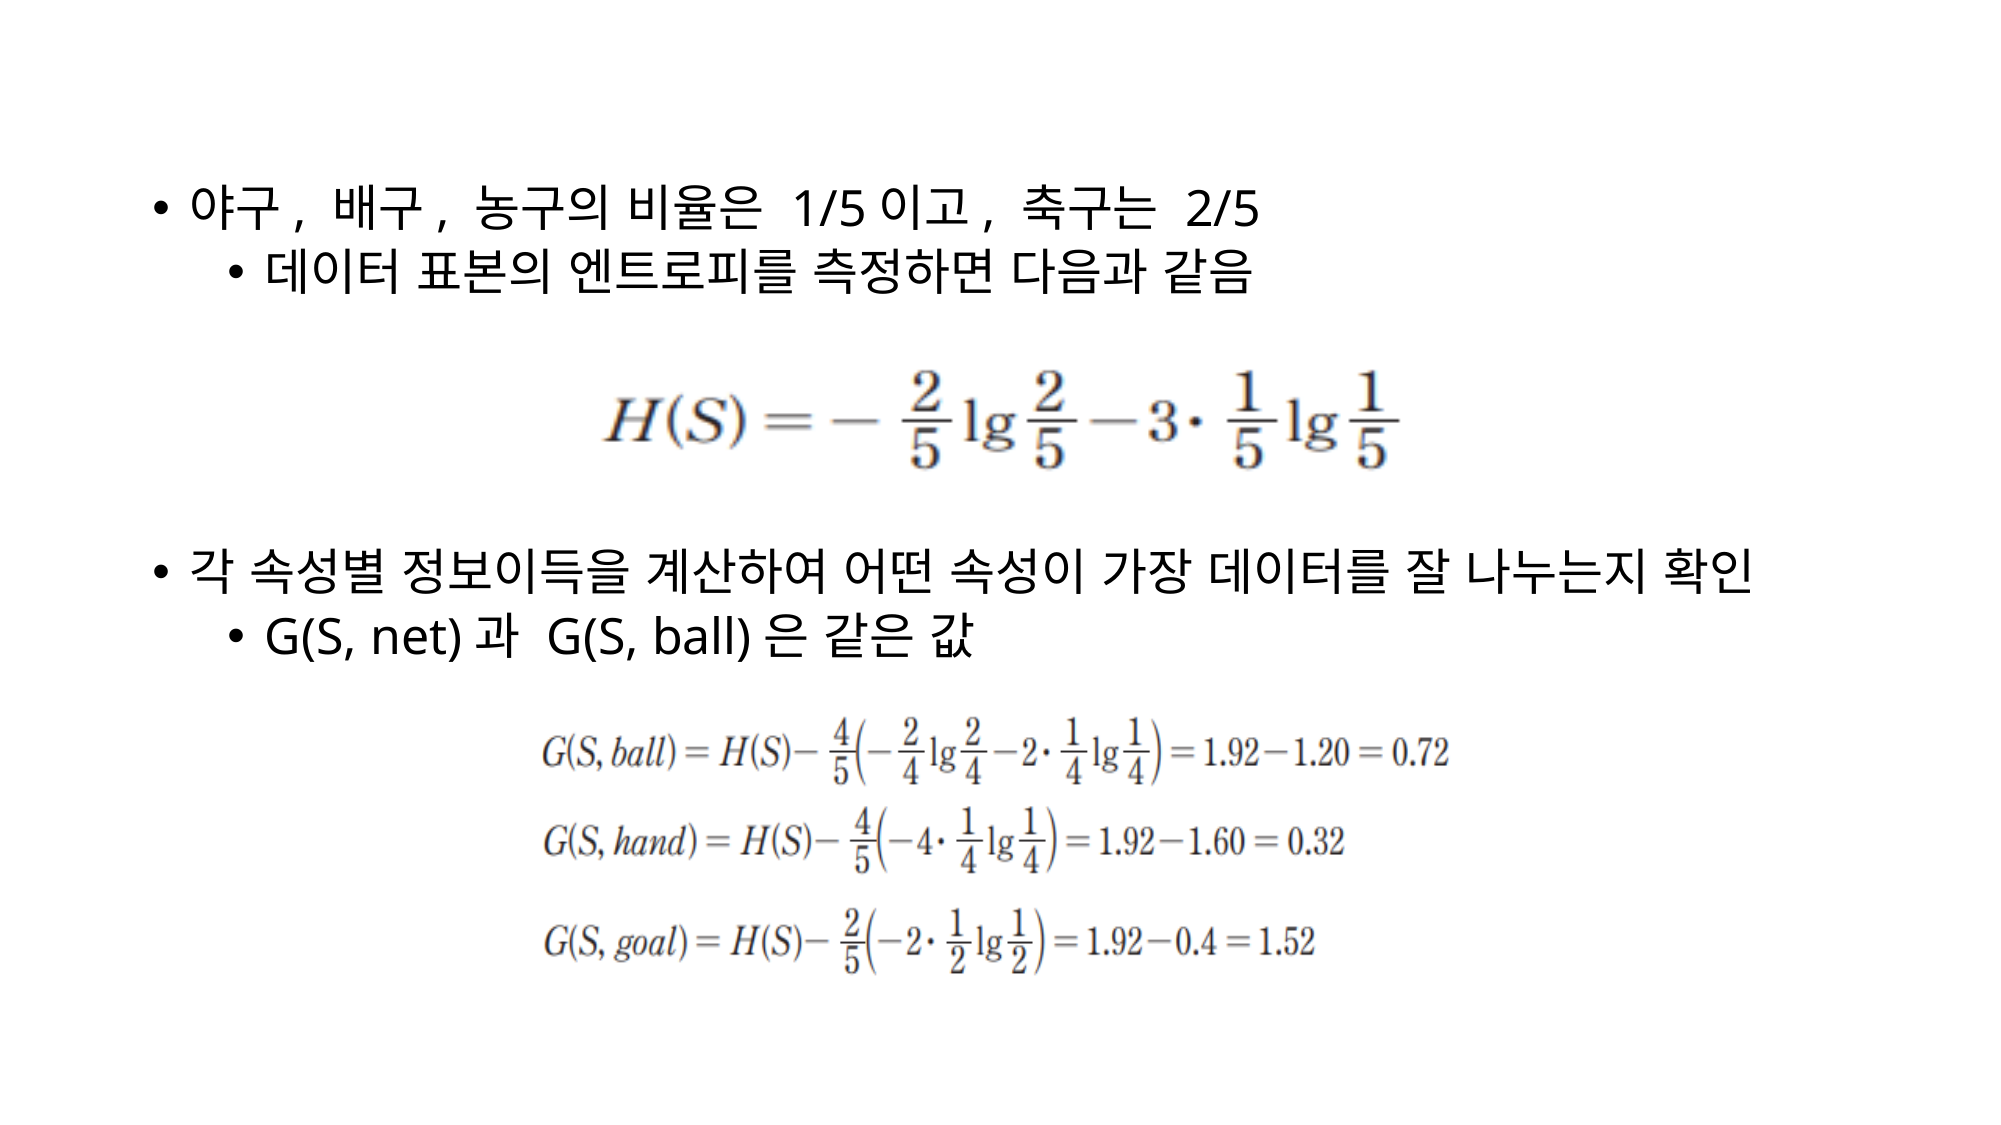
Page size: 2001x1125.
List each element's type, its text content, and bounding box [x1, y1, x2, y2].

picture [542, 888, 1322, 985]
picture [542, 805, 1351, 879]
picture [584, 325, 1416, 510]
list 야구, 배구, 농구의 비율은 1/5이고, 축구는 2/5 데이터 표본의 엔트로피를 측정하면 다음과 같음 각 속성별 정보이득을 계산하여 어떤 속성이 가장 데이터를 잘 나누는지 확인 G(S, net)과 G(S, ball)은 같은 값 [137, 175, 1863, 1020]
picture [542, 710, 1458, 794]
